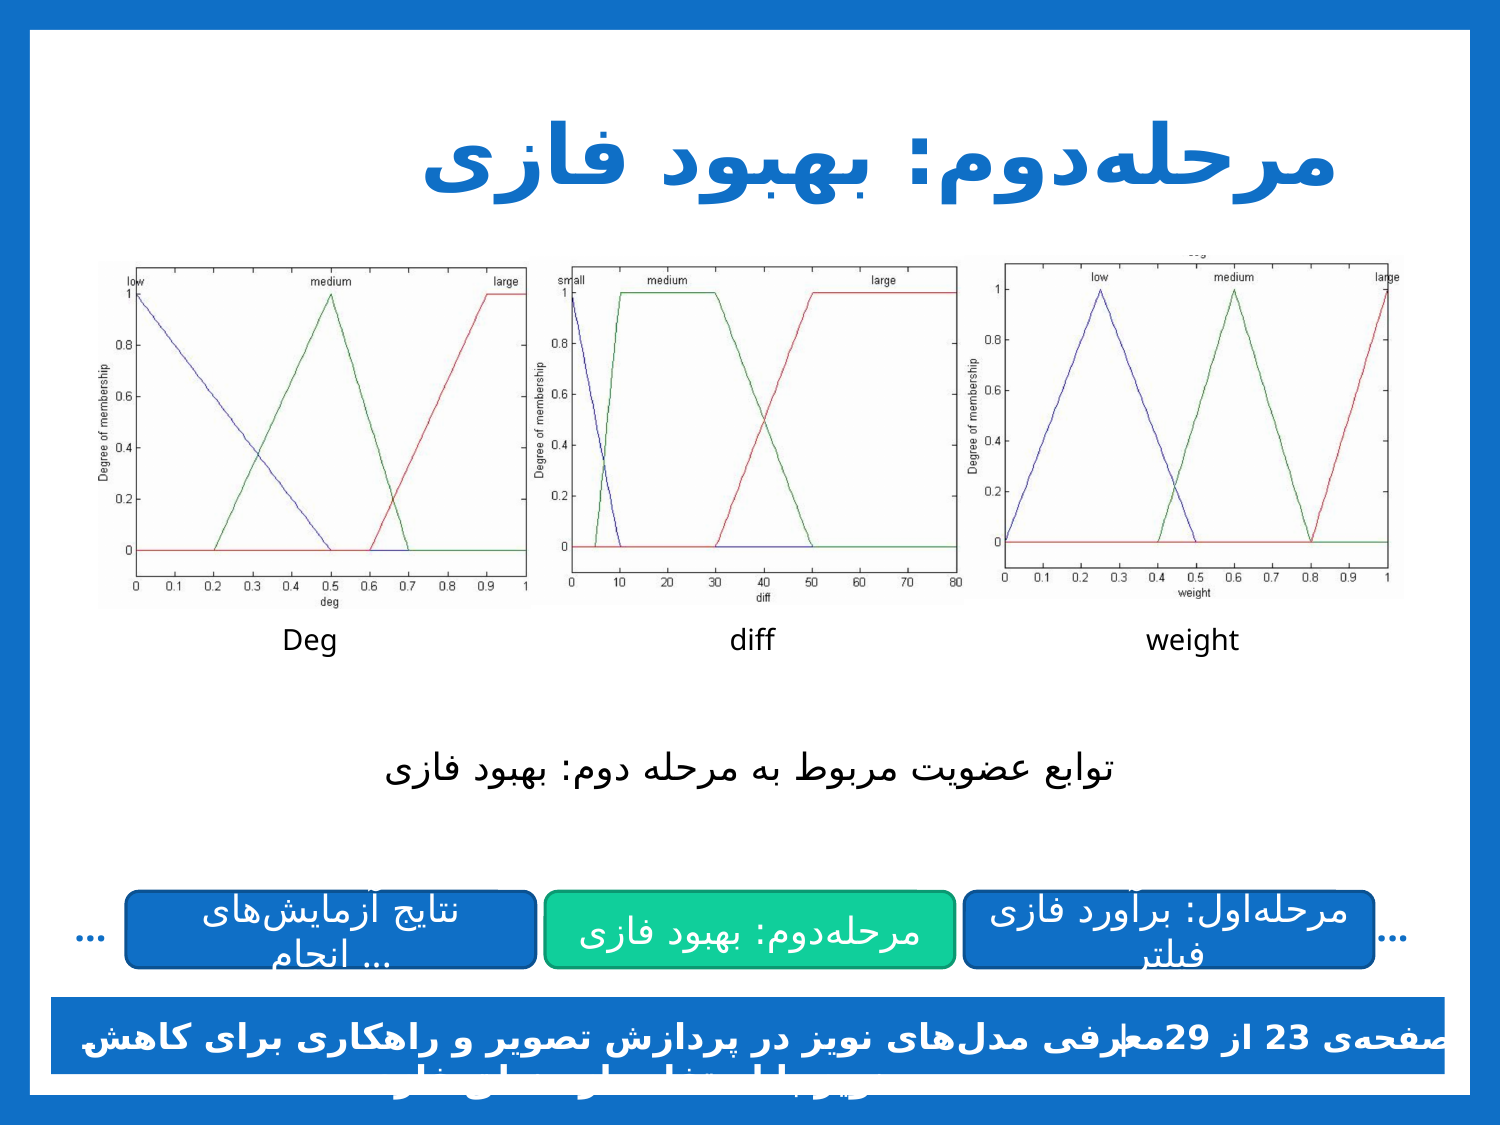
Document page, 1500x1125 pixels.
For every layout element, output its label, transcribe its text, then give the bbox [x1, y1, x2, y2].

text_box صفحه‌ی 23 از 29 | [1102, 1009, 1468, 1064]
text_box ... [1379, 897, 1434, 957]
text_box Deg [267, 619, 353, 664]
text_box معرفی مدل‌های نويز در پردازش تصوير و راهکاری برای کاهش نويز با استفاده از منطق فازی [55, 1006, 1193, 1107]
text_box توابع عضویت مربوط به مرحله دوم: بهبود فازی [369, 735, 1131, 795]
title مرحله‌دوم: بهبود فازی [140, 99, 1356, 215]
text_box ... [59, 897, 120, 957]
text_box diff [714, 614, 790, 664]
text_box [50, 996, 1446, 1076]
text_box weight [1131, 614, 1255, 664]
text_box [97, 261, 526, 610]
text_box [529, 256, 960, 605]
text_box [963, 255, 1404, 599]
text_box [125, 890, 1375, 969]
